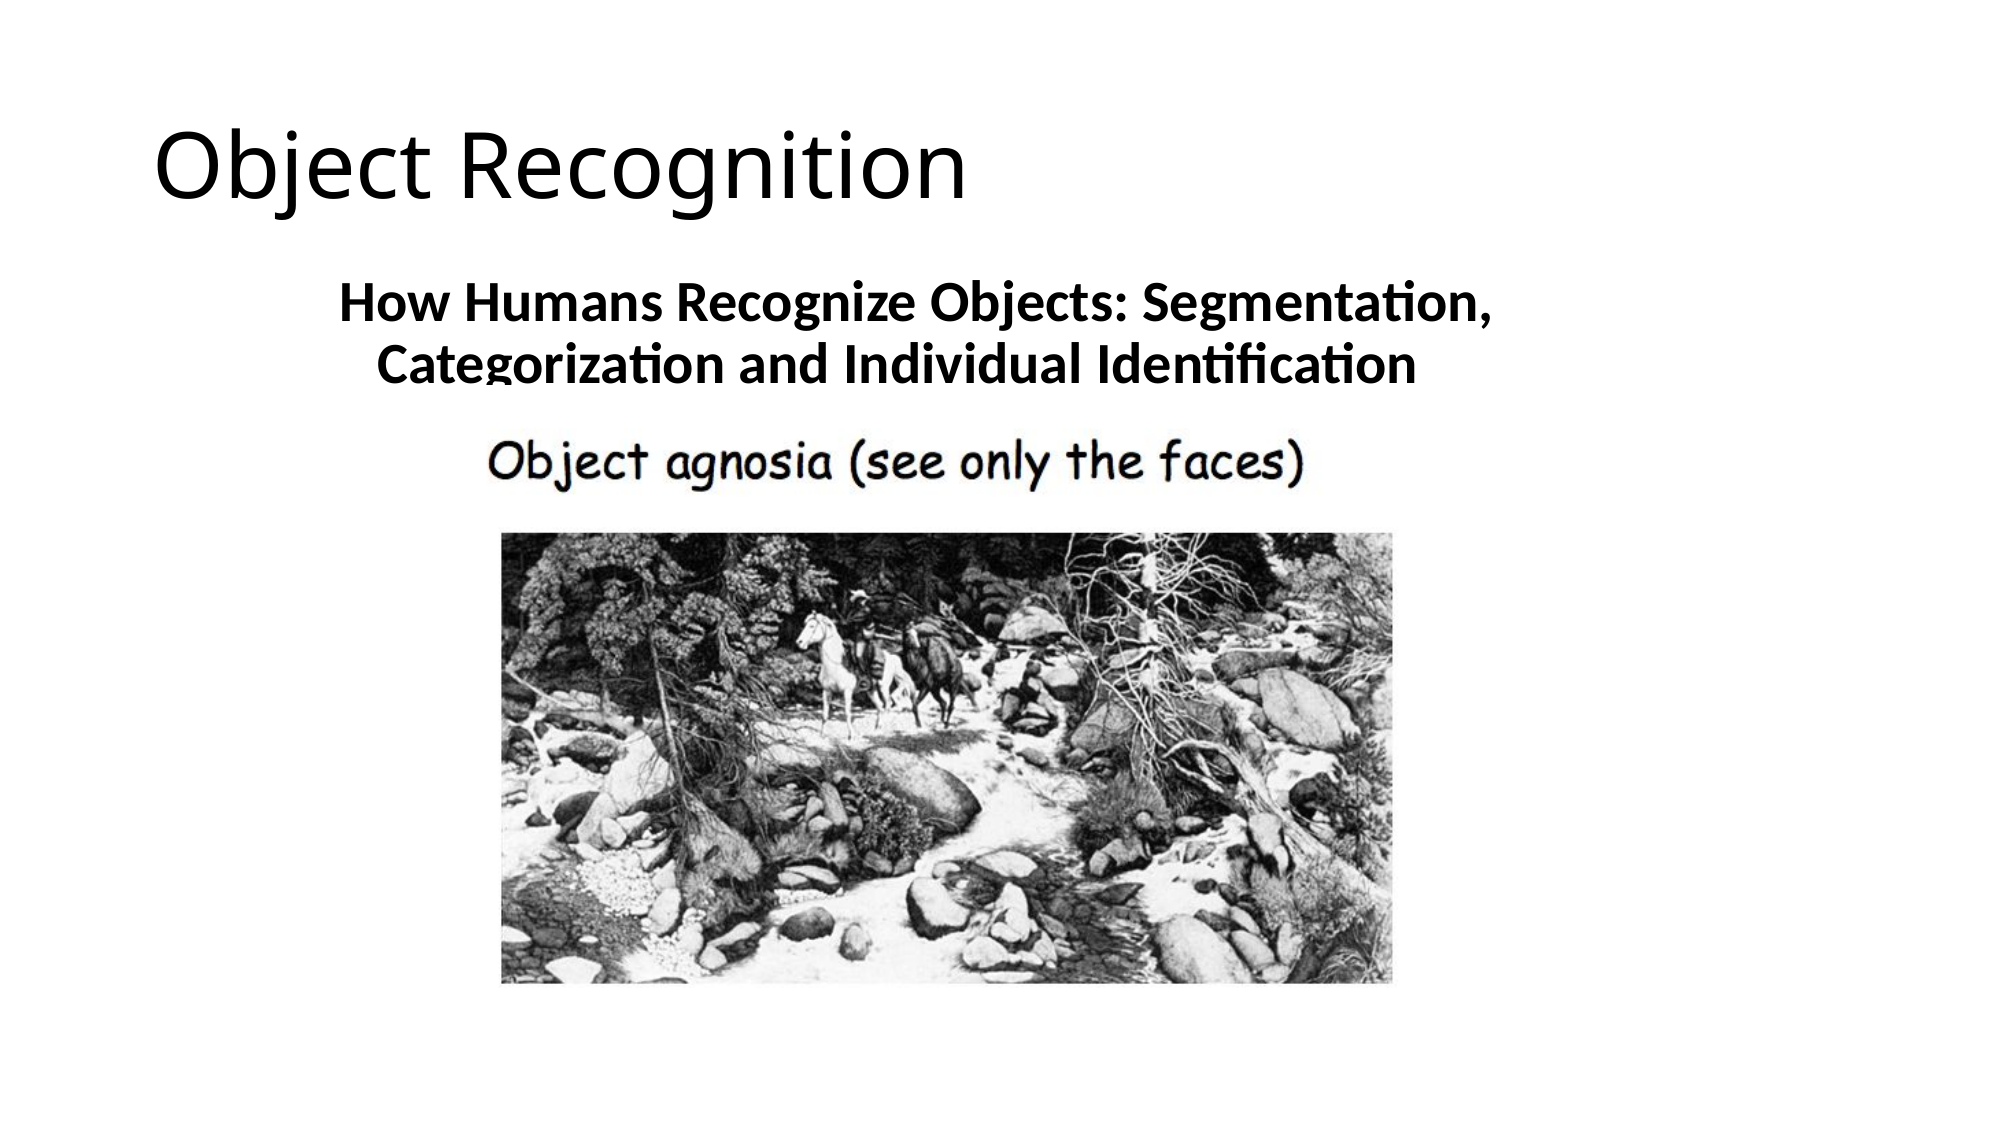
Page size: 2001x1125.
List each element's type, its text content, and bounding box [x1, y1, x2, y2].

list How Humans Recognize Objects: Segmentation, Categorization and Individual Identification [324, 263, 1675, 472]
picture [444, 385, 1431, 1125]
title Object Recognition [137, 59, 1863, 278]
